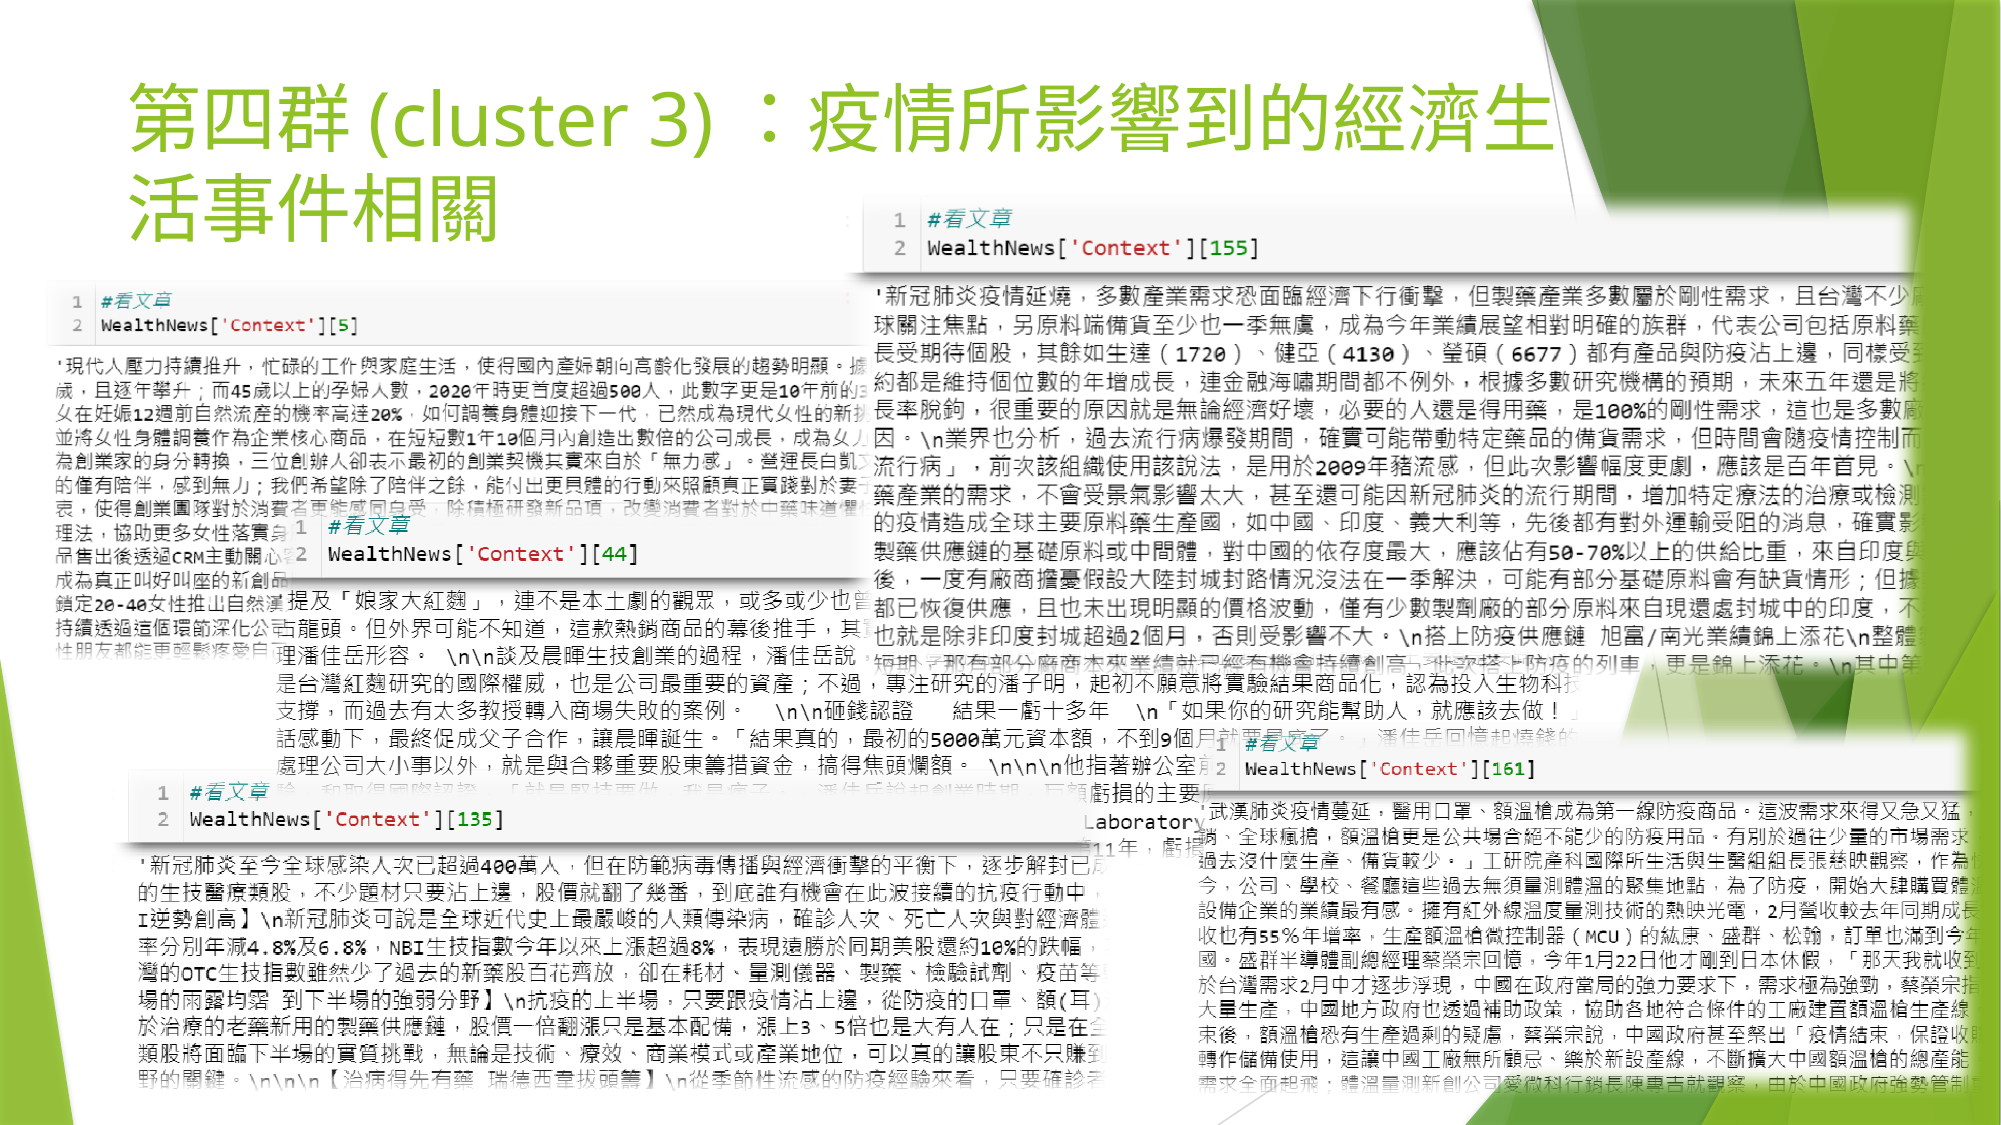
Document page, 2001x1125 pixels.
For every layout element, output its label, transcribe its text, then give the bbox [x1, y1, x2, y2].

picture [38, 190, 1926, 1098]
title 第四群(cluster 3)：疫情所影響到的經濟生活事件相關 [111, 63, 1607, 271]
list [1180, 715, 1982, 1098]
